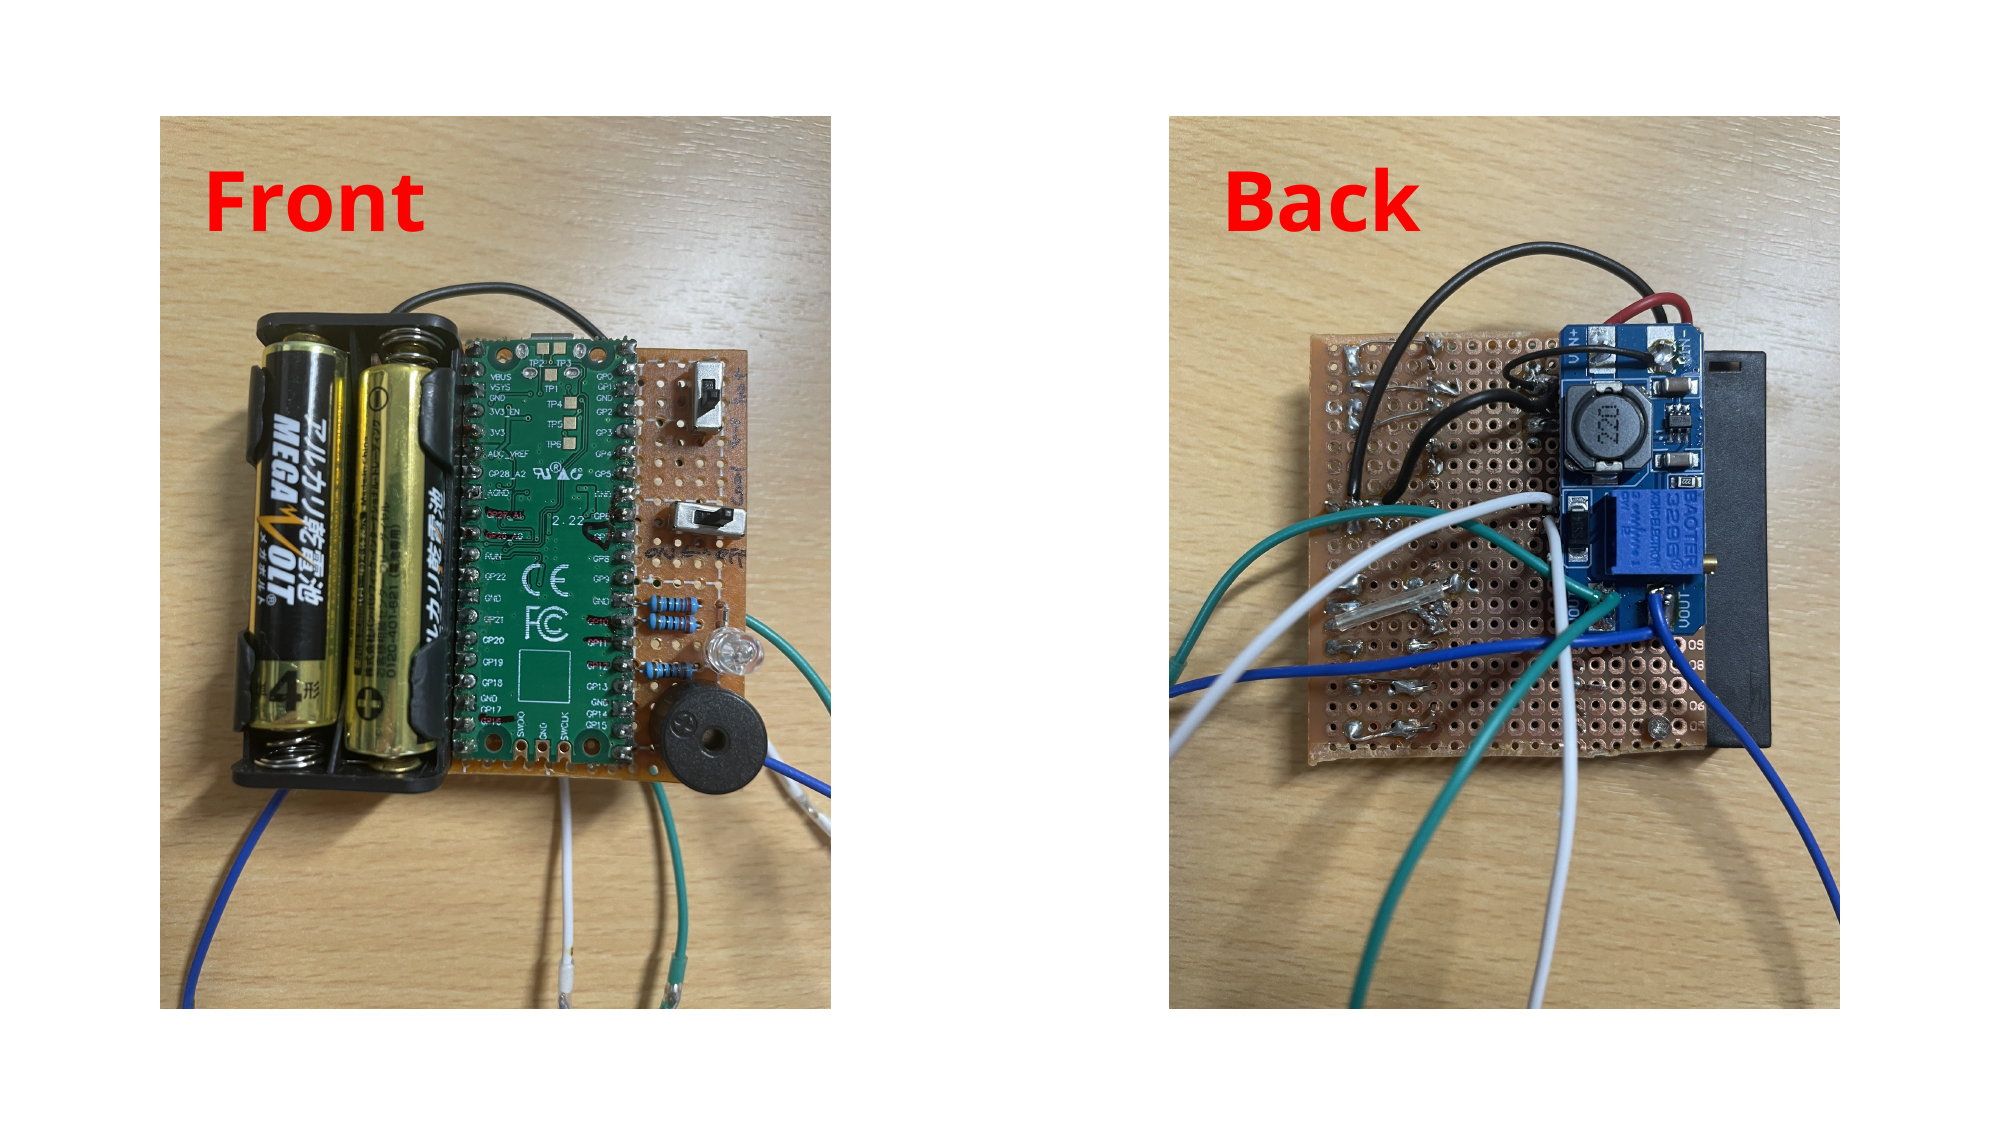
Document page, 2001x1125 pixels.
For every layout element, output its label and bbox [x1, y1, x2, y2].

text_box [1169, 116, 1840, 1009]
text_box [160, 116, 831, 1009]
